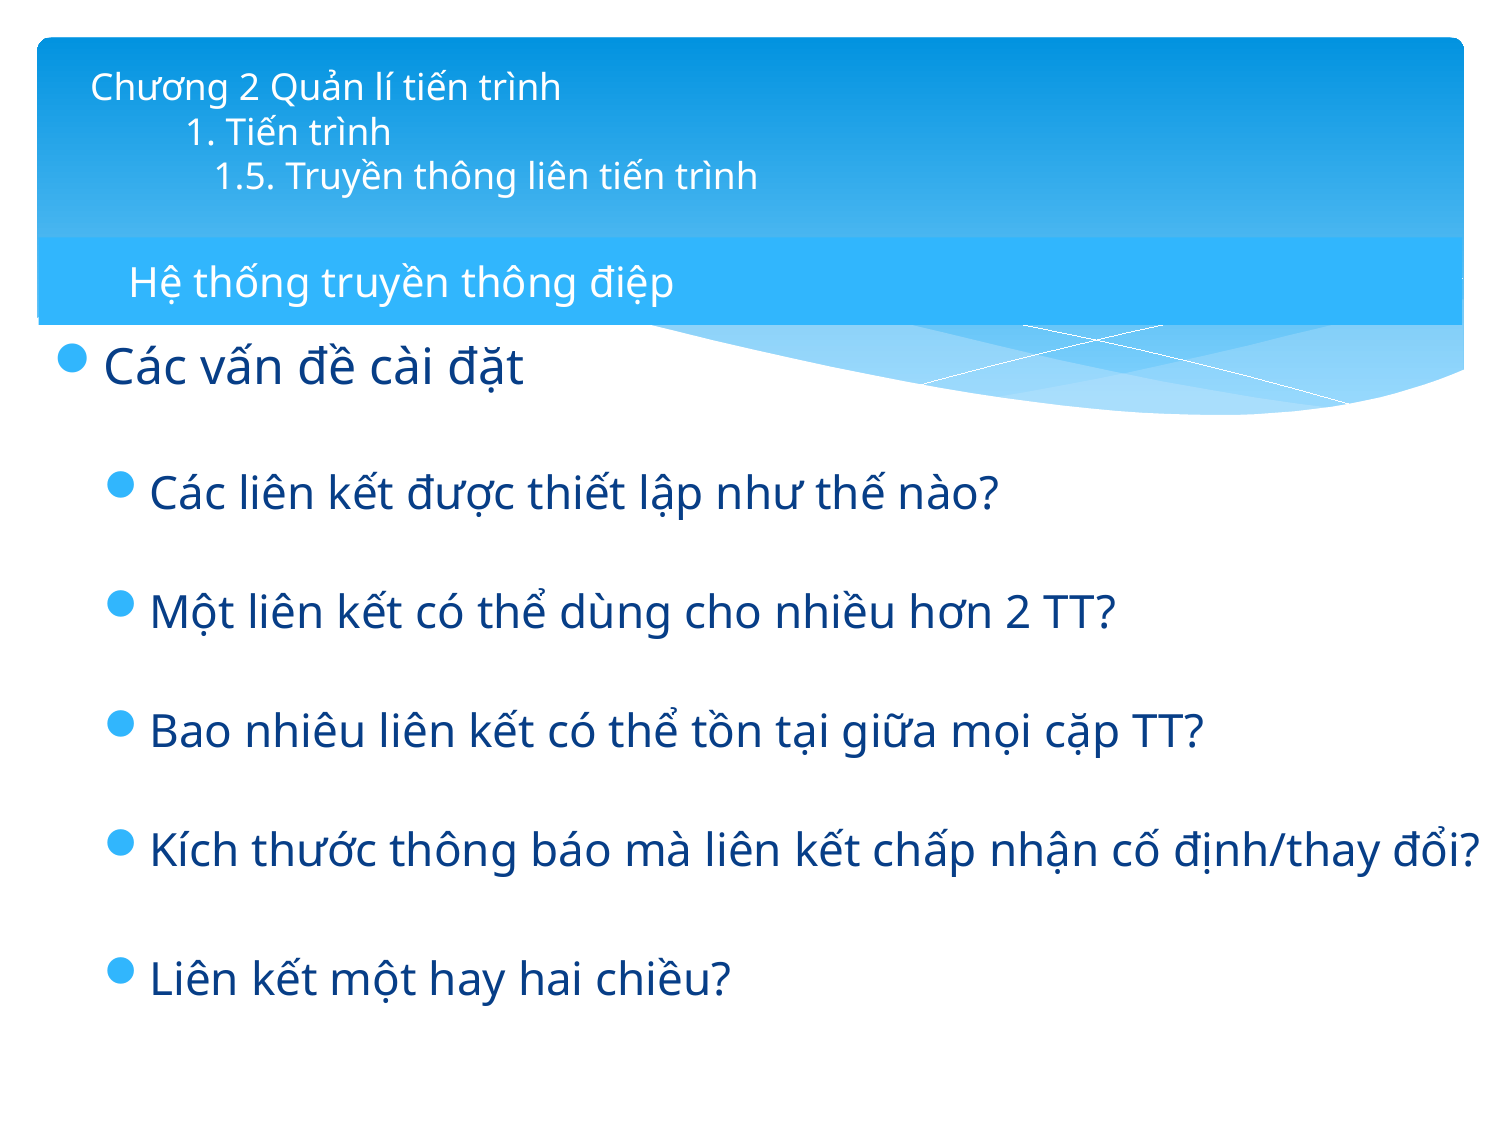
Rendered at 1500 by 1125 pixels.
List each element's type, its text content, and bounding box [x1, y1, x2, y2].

list Các vấn đề cài đặt Các liên kết được thiết lập như thế nào? Một liên kết có thể dùng cho nhiều hơn 2 TT? Bao nhiêu liên kết có thể tồn tại giữa mọi cặp TT? Kích thước thông báo mà liên kết chấp nhận cố định/thay đổi? Liên kết một hay hai chiều? [38, 326, 1500, 1100]
text_box Hệ thống truyền thông điệp [37, 236, 1463, 326]
title Chương 2 Quản lí tiến trình 1. Tiến trình 1.5. Truyền thông liên tiến trình [75, 55, 1425, 236]
